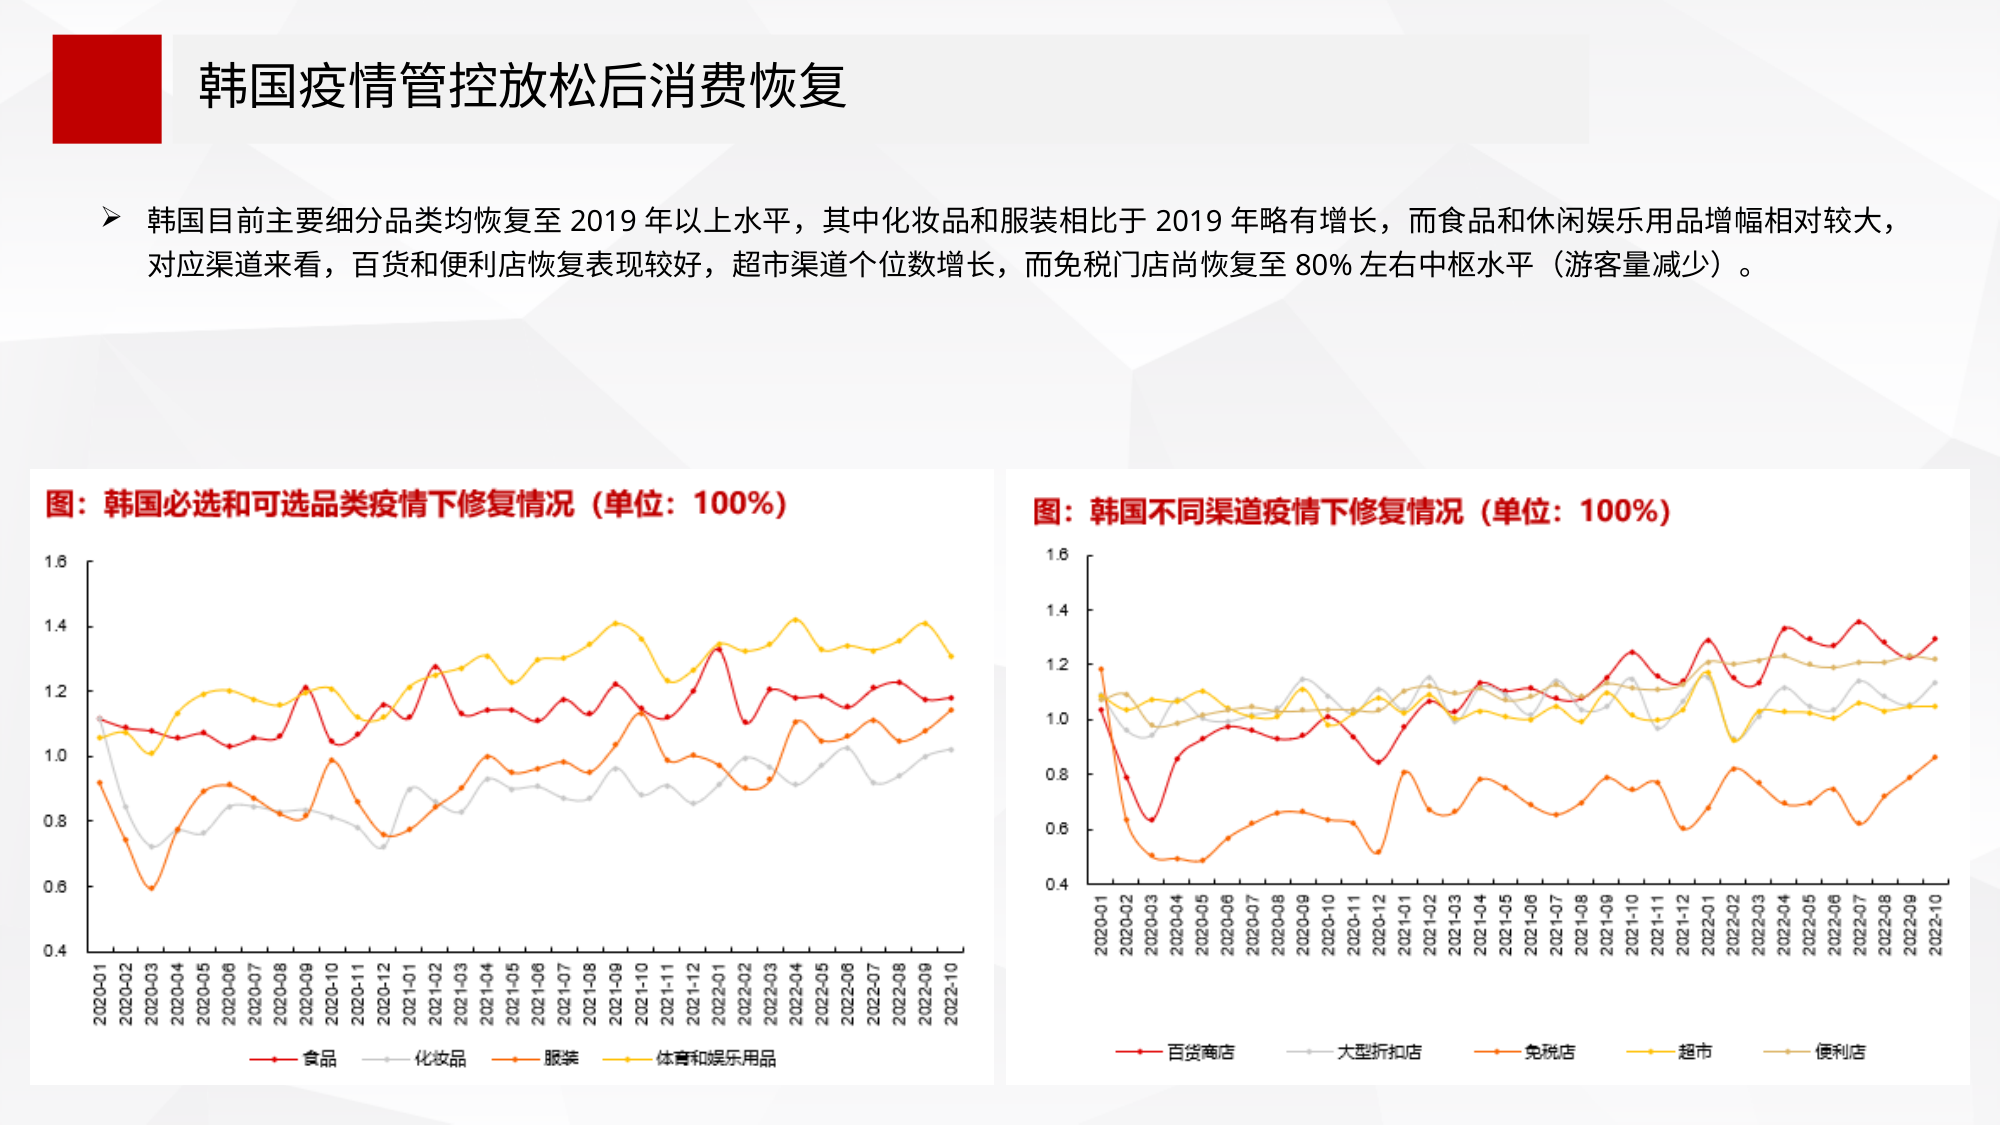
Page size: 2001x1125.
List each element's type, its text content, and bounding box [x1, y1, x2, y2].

picture [0, 0, 2000, 1125]
title 韩国疫情管控放松后消费恢复 [183, 40, 1513, 136]
text_box 韩国目前主要细分品类均恢复至2019年以上水平，其中化妆品和服装相比于2019年略有增长，而食品和休闲娱乐用品增幅相对较大，对应渠道来看，百货和便利店恢复表现较好，超市渠道个位数增长，而免税门店尚恢复至80%左右中枢水平（游客量减少）。 [85, 186, 1927, 289]
